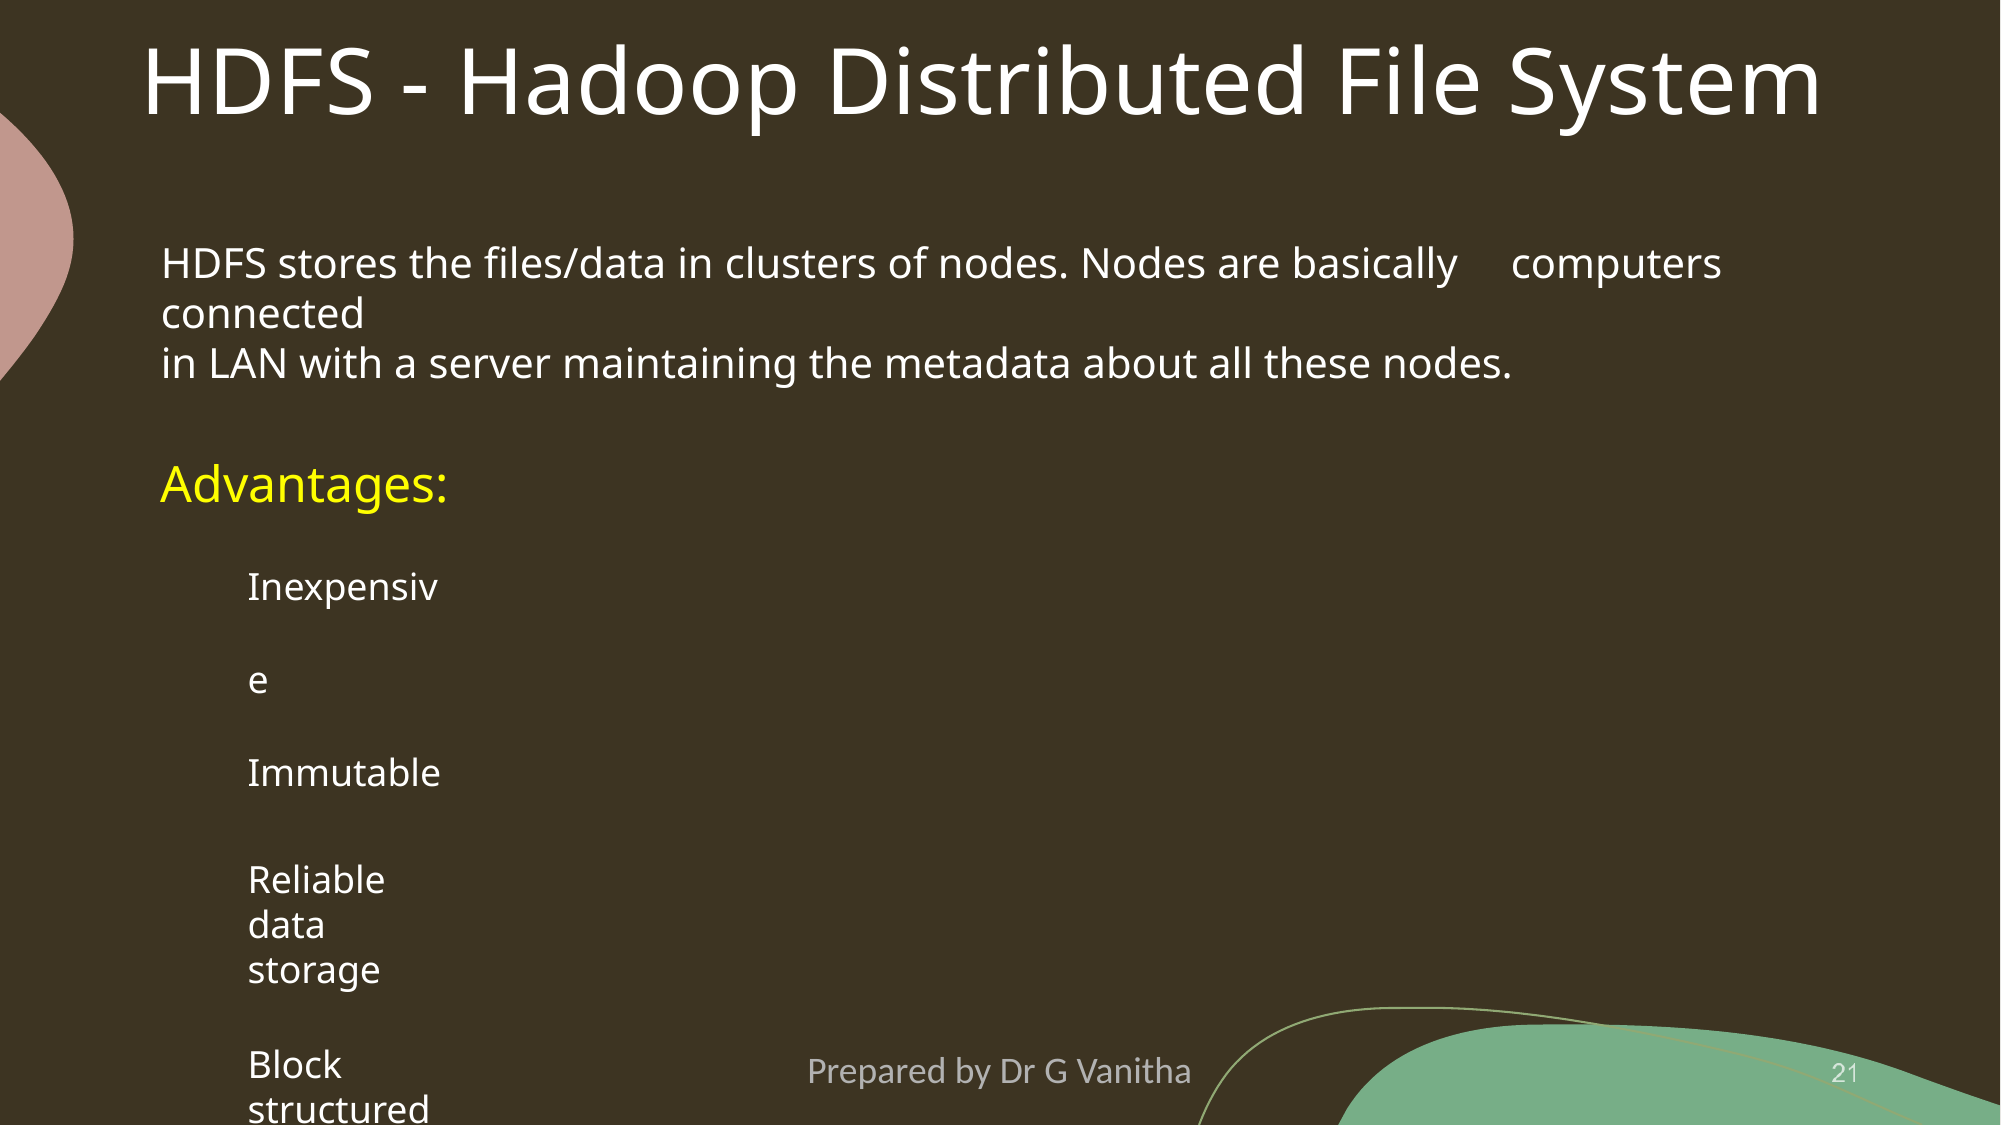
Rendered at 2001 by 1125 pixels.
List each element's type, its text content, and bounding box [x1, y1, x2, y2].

title HDFS - Hadoop Distributed File System [137, 20, 1863, 211]
picture [1832, 1063, 1856, 1083]
text_box HDFS stores the files/data in clusters of nodes. Nodes are basically computers connected in LAN with a server maintaining the metadata about all these nodes. Advantages: Inexpensive Immutable Reliable data storage Block structured and scalable Disadvantages: No suitable for smaller datasets [145, 234, 1828, 1125]
footer Prepared by Dr G Vanitha [680, 1046, 1320, 1103]
